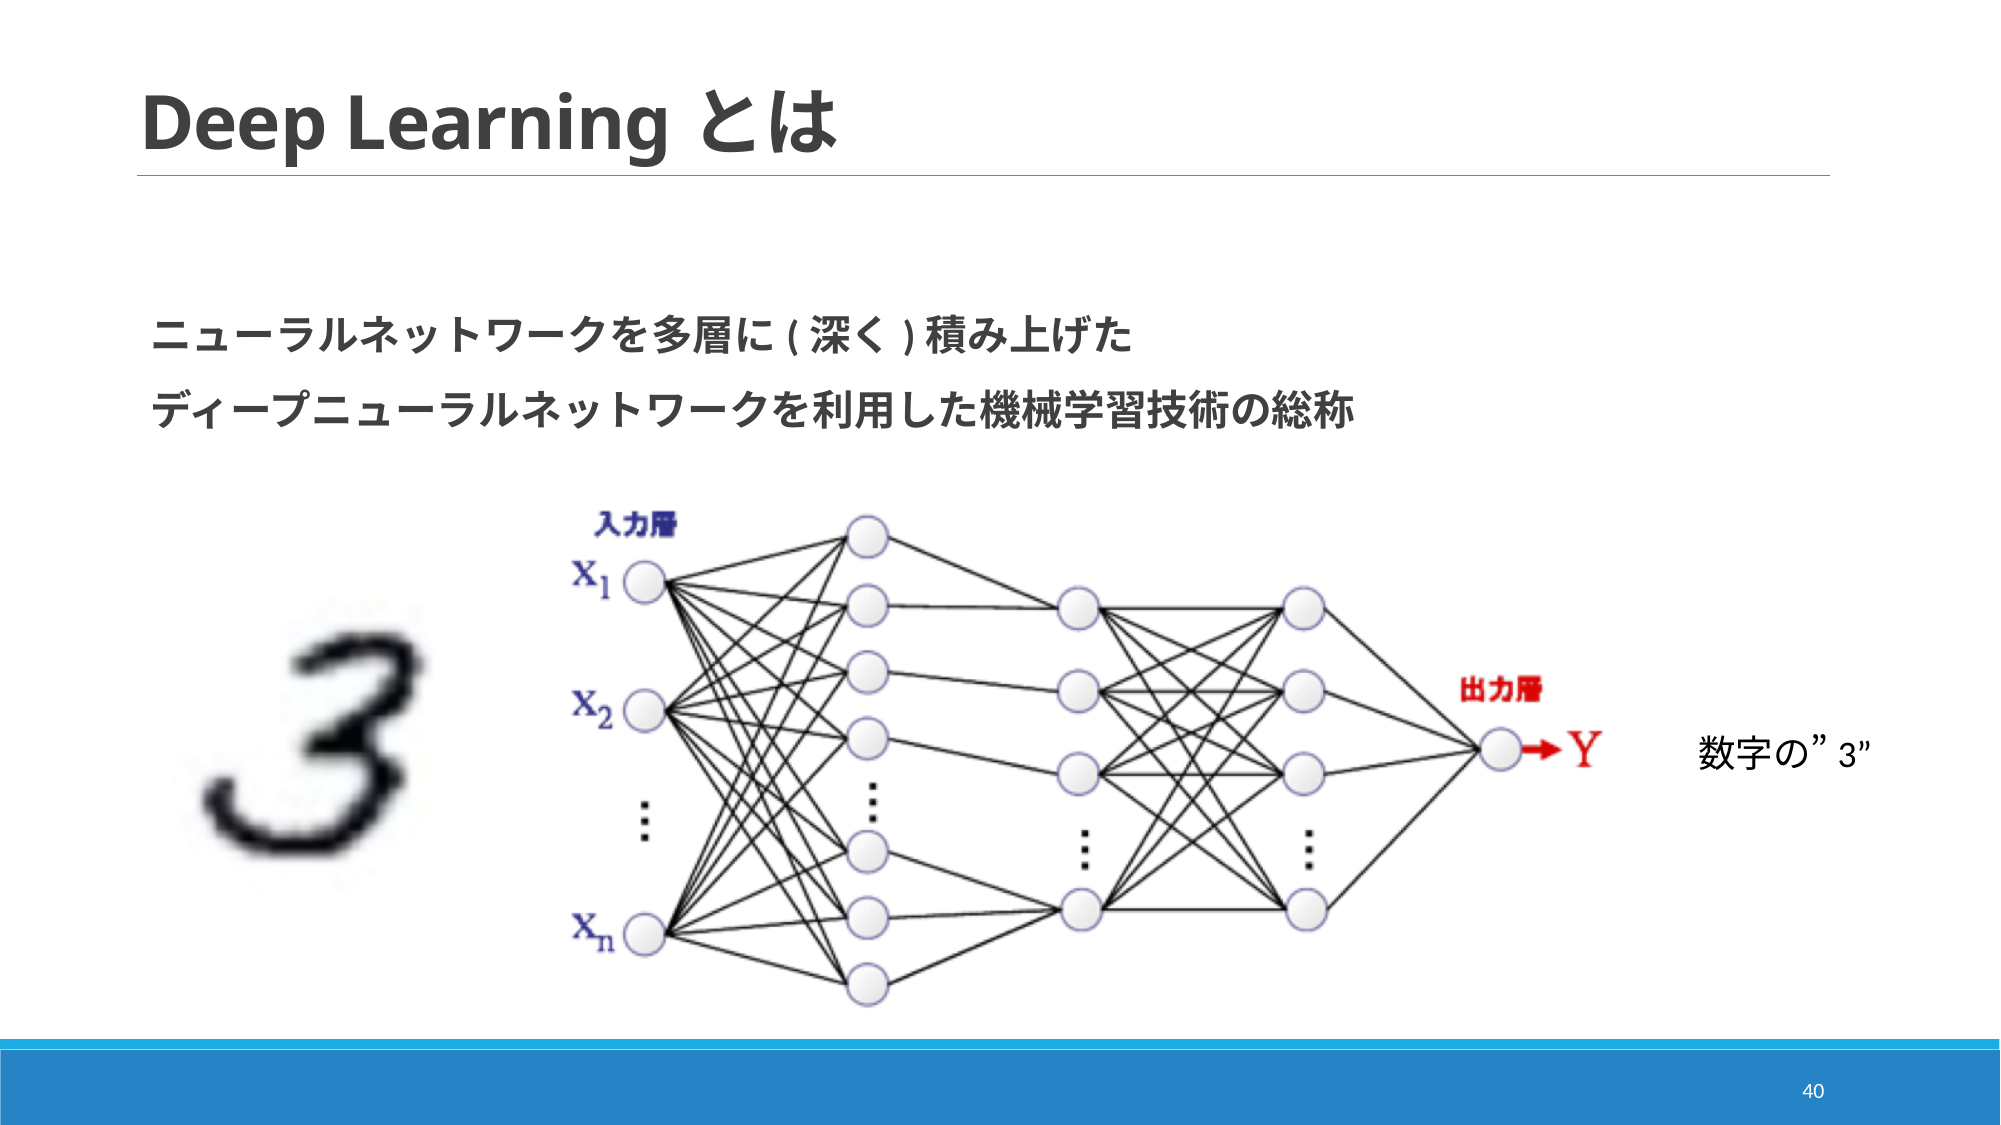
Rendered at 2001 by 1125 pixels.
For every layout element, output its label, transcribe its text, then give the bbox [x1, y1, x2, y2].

picture [173, 594, 466, 913]
slide_number 40 [1624, 1059, 1840, 1120]
title Deep Learningとは [124, 52, 1840, 173]
list ニューラルネットワークを多層に(深く)積み上げた ディープニューラルネットワークを利用した機械学習技術の総称 [132, 196, 1849, 933]
picture [528, 482, 1655, 1024]
text_box 数字の”3” [1683, 722, 1887, 783]
